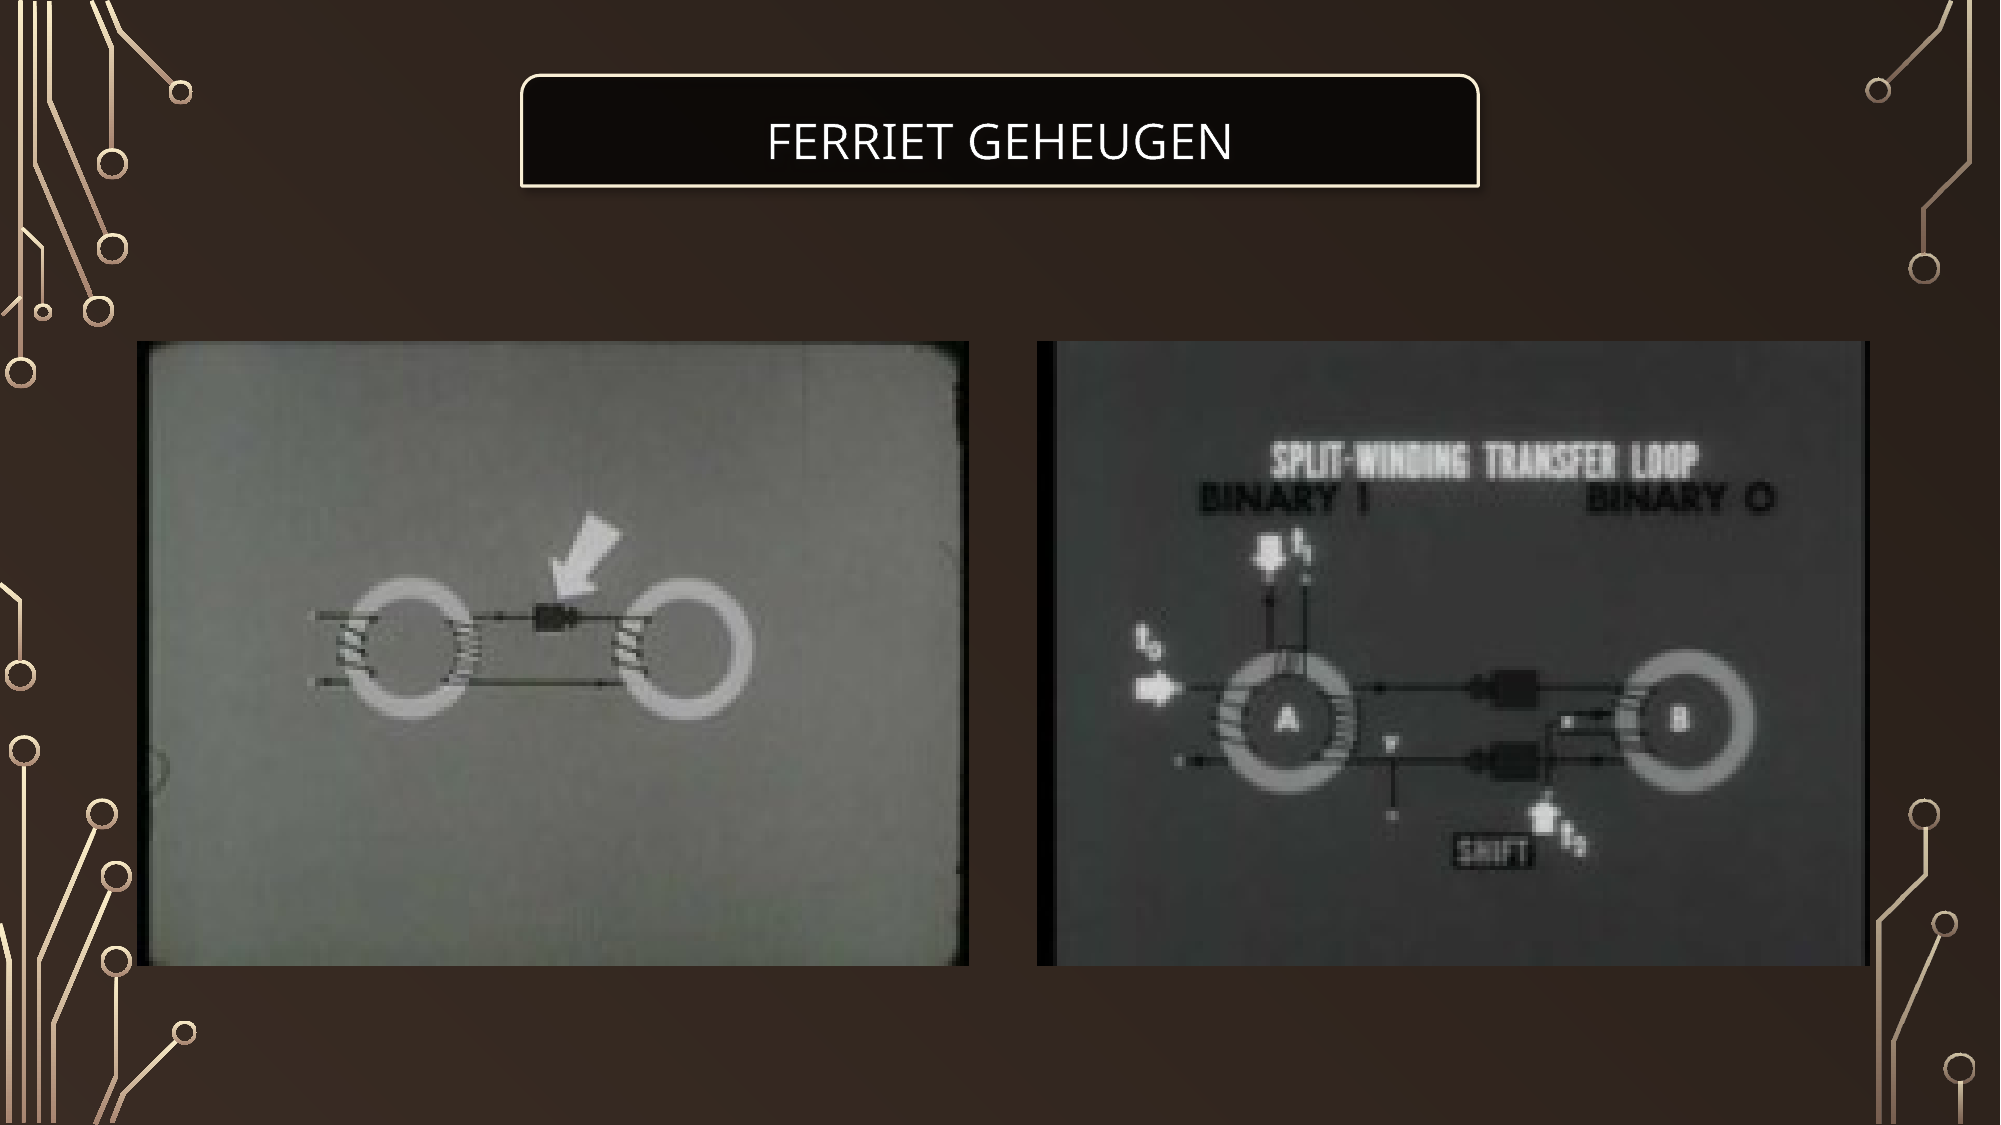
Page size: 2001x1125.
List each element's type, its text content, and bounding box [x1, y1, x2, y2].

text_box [136, 340, 970, 967]
text_box FERRIET GEHEUGEN [521, 75, 1479, 187]
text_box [1036, 340, 1871, 967]
